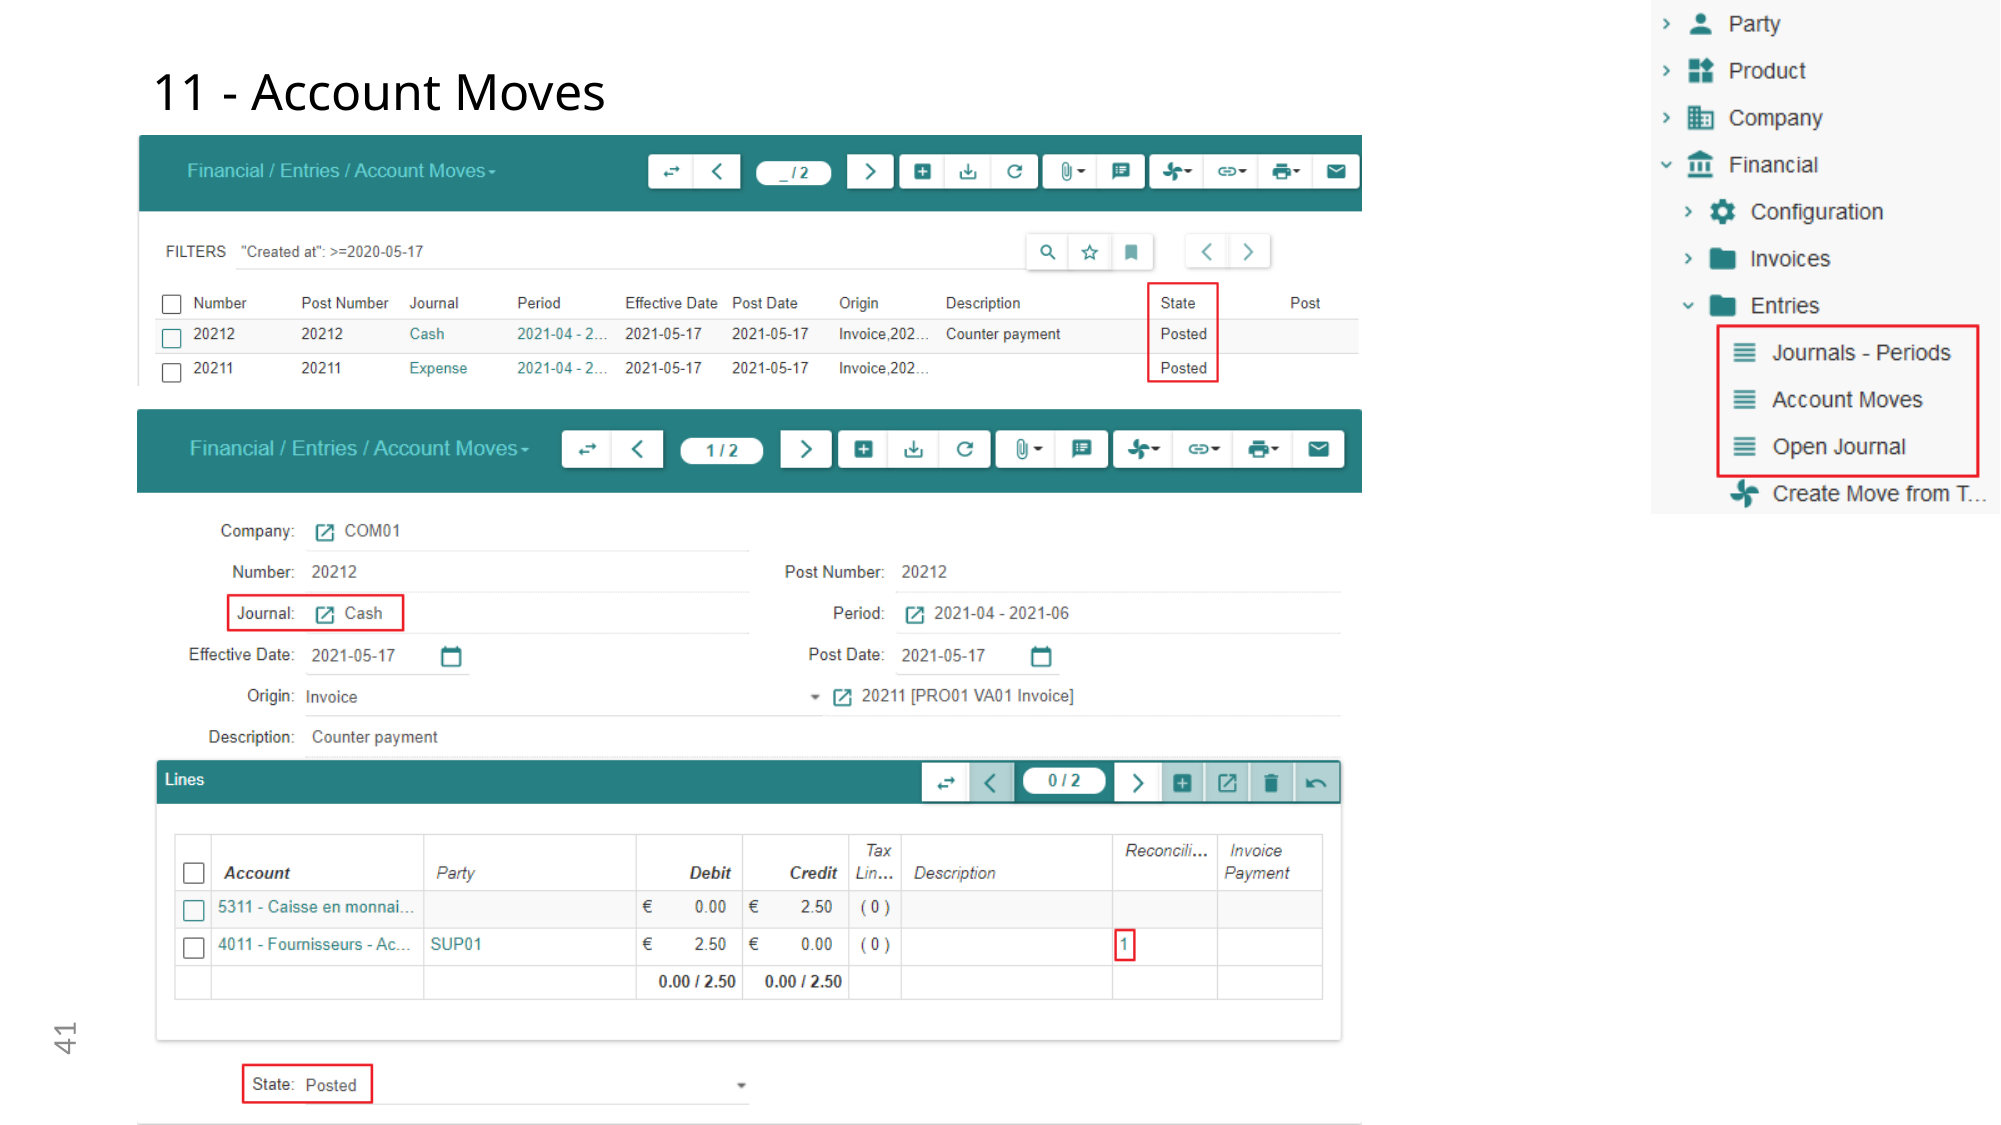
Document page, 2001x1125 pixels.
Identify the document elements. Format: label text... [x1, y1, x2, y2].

slide_number 41 [32, 969, 93, 1108]
picture [137, 408, 1362, 1125]
title 11 - Account Moves [137, 59, 1651, 136]
picture [137, 135, 1362, 386]
picture [1651, 0, 2000, 515]
